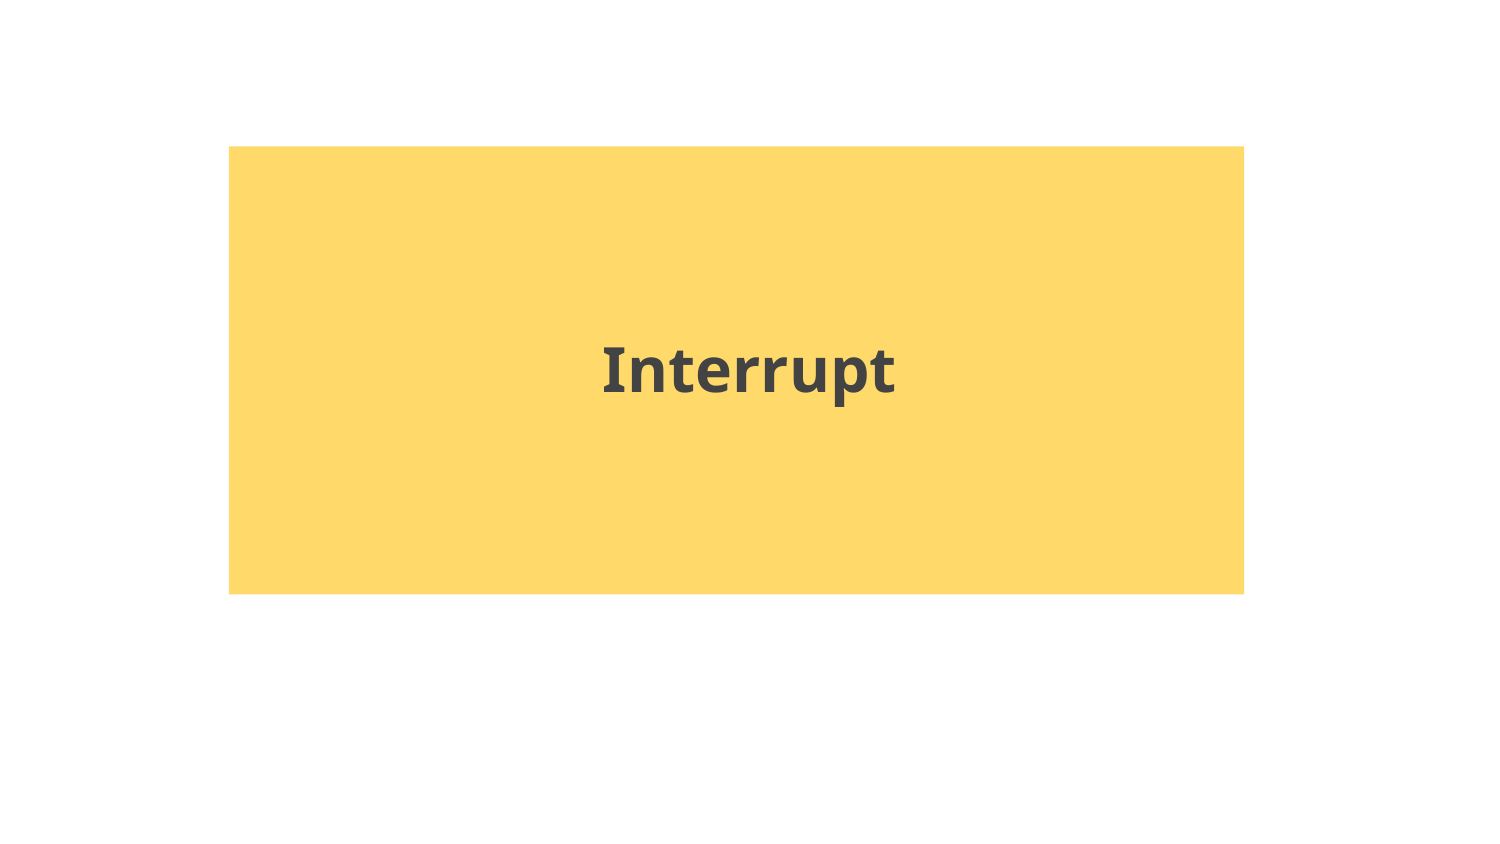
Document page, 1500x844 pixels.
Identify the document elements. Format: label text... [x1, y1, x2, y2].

subtitle Interrupt [307, 195, 1193, 540]
